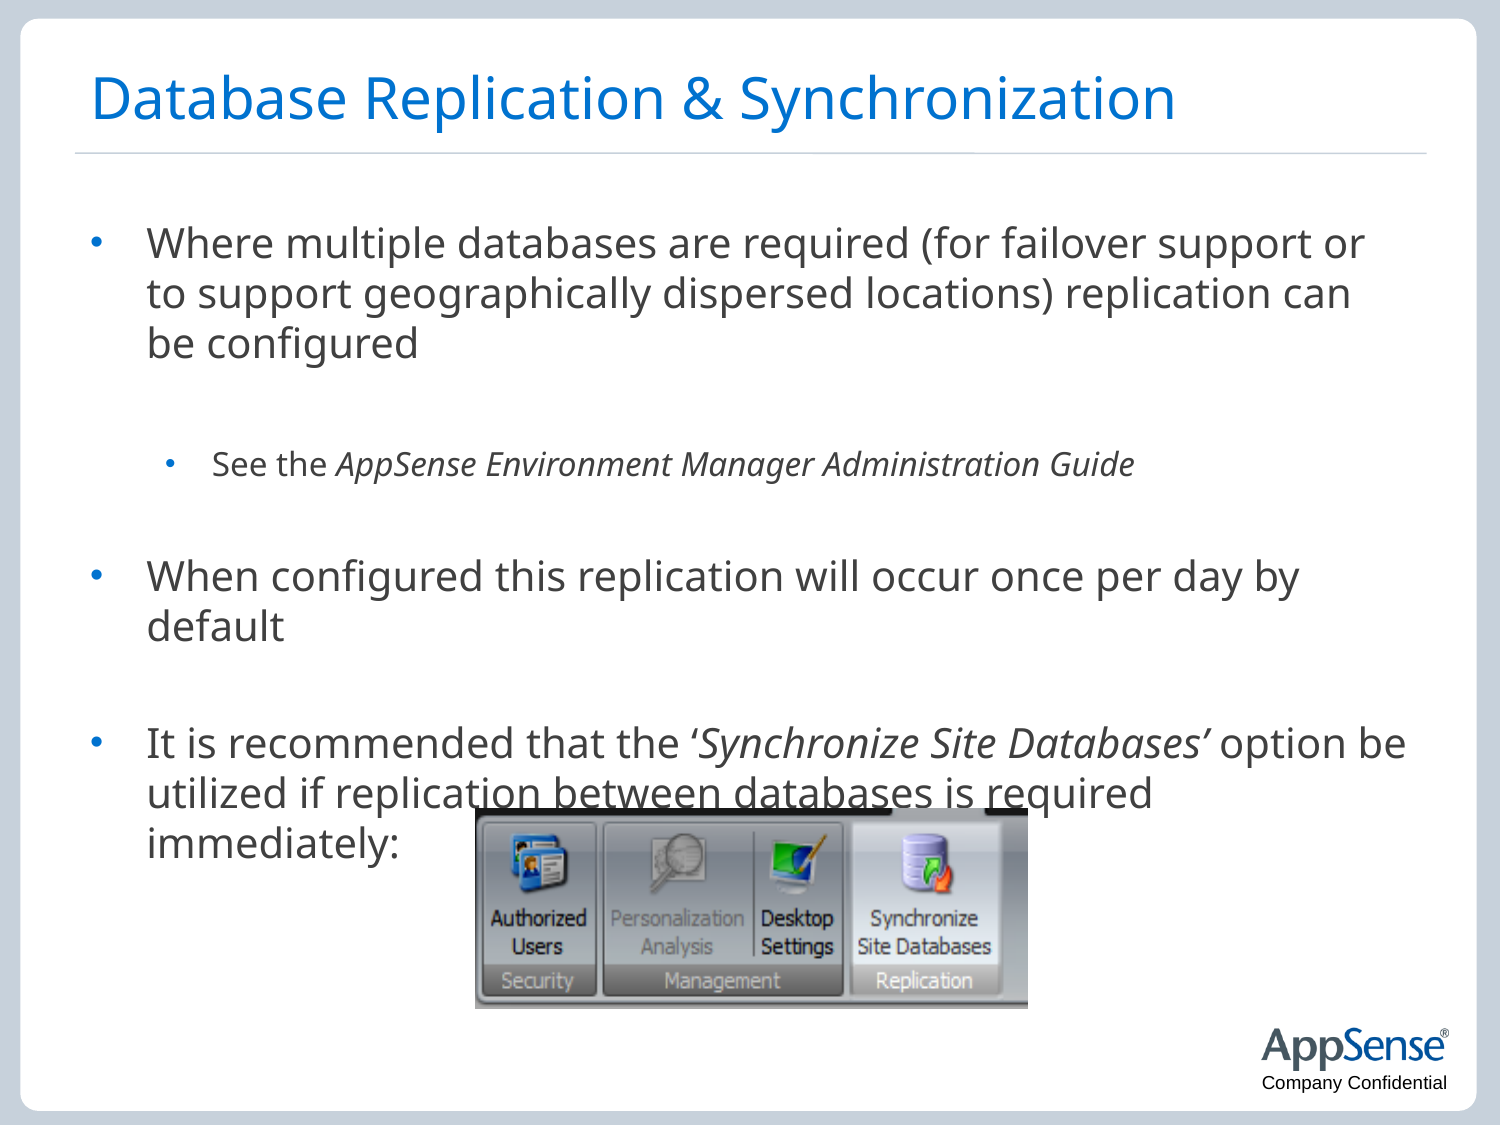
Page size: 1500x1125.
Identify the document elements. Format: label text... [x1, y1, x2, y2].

list Where multiple databases are required (for failover support or to support geographically dispersed locations) replication can be configured See the AppSense Environment Manager Administration Guide When configured this replication will occur once per day by default It is recommended that the ‘Synchronize Site Databases’ option be utilized if replication between databases is required immediately: [74, 209, 1426, 1006]
picture [475, 808, 1028, 1010]
title Database Replication & Synchronization [74, 44, 1426, 148]
picture [1261, 1027, 1449, 1071]
